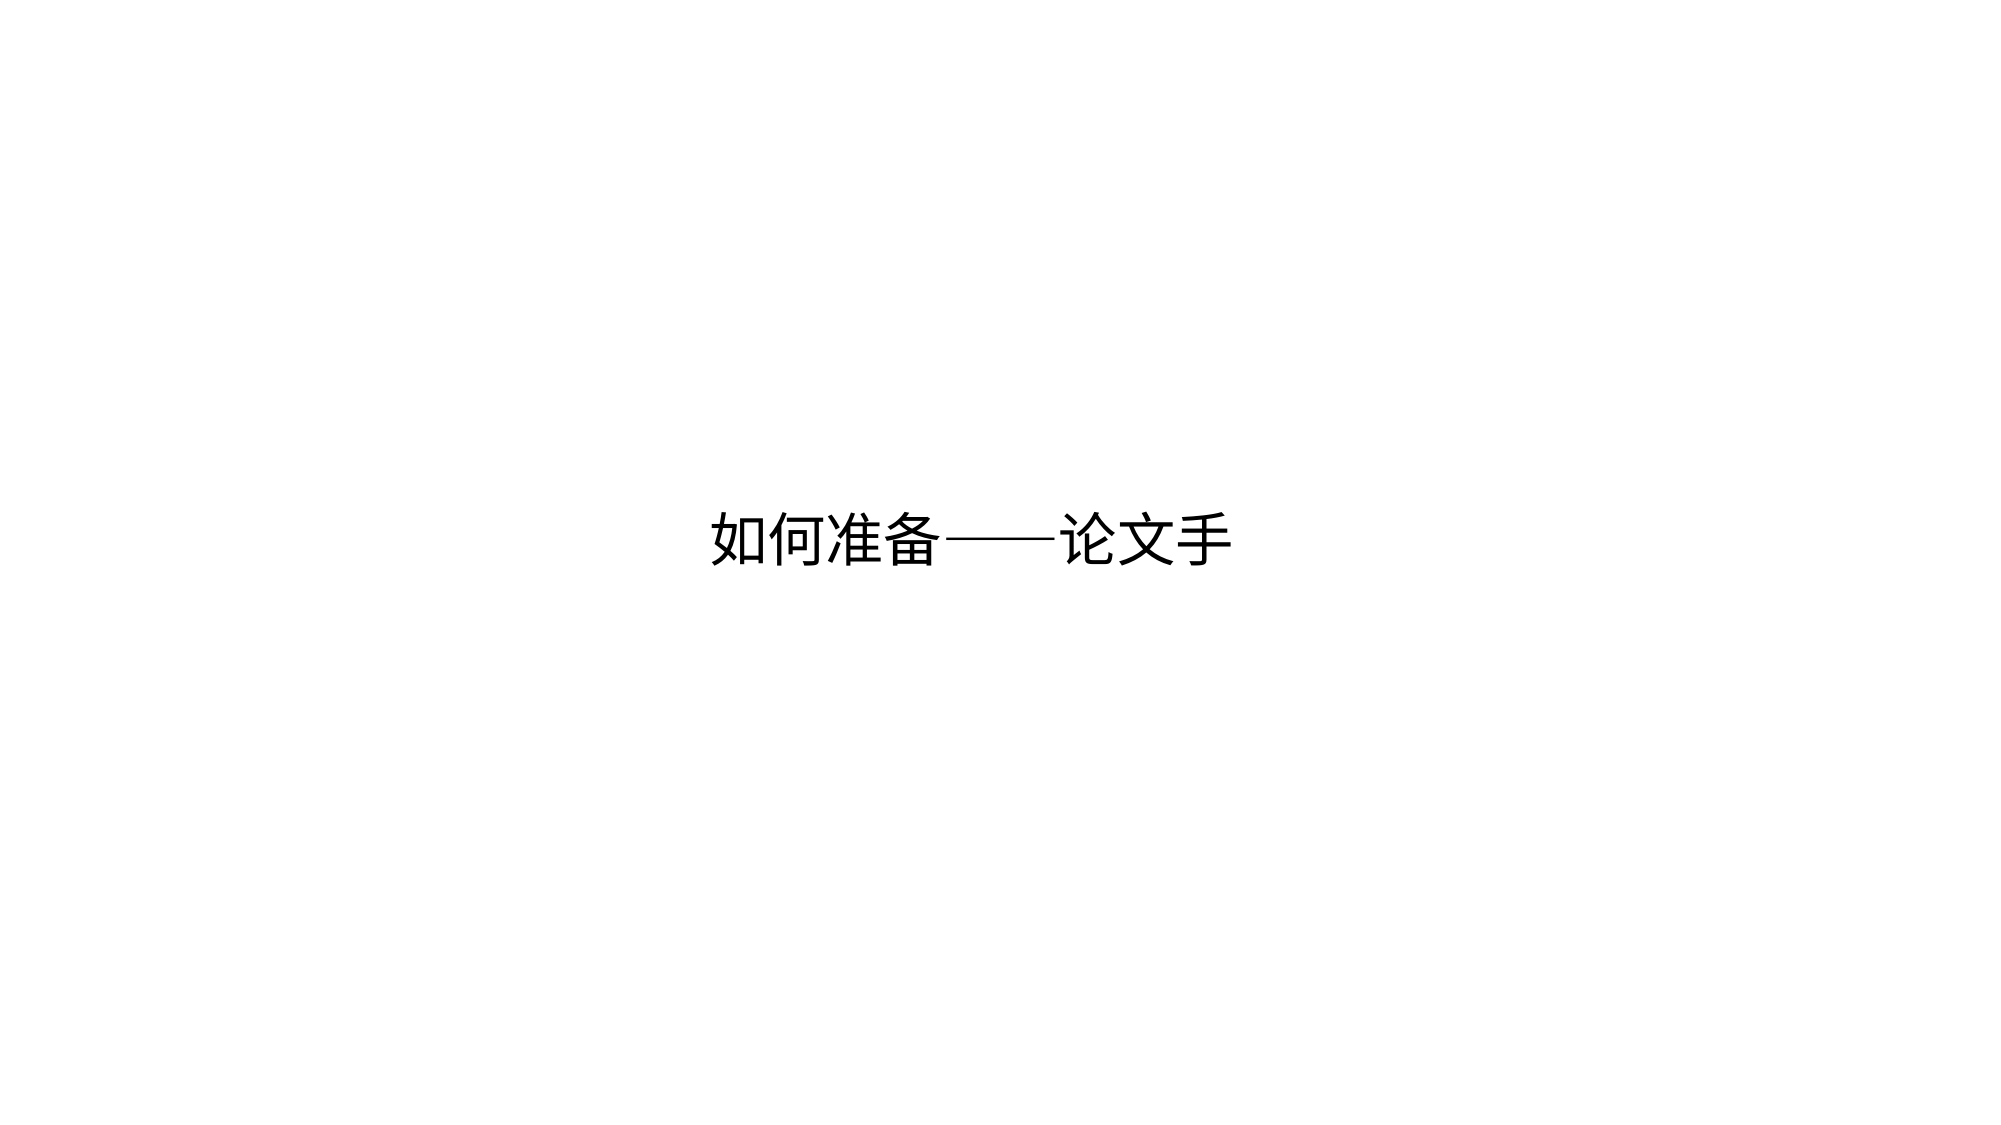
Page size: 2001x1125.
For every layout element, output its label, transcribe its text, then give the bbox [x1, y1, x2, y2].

text_box 如何准备——论文手 [694, 495, 1695, 581]
